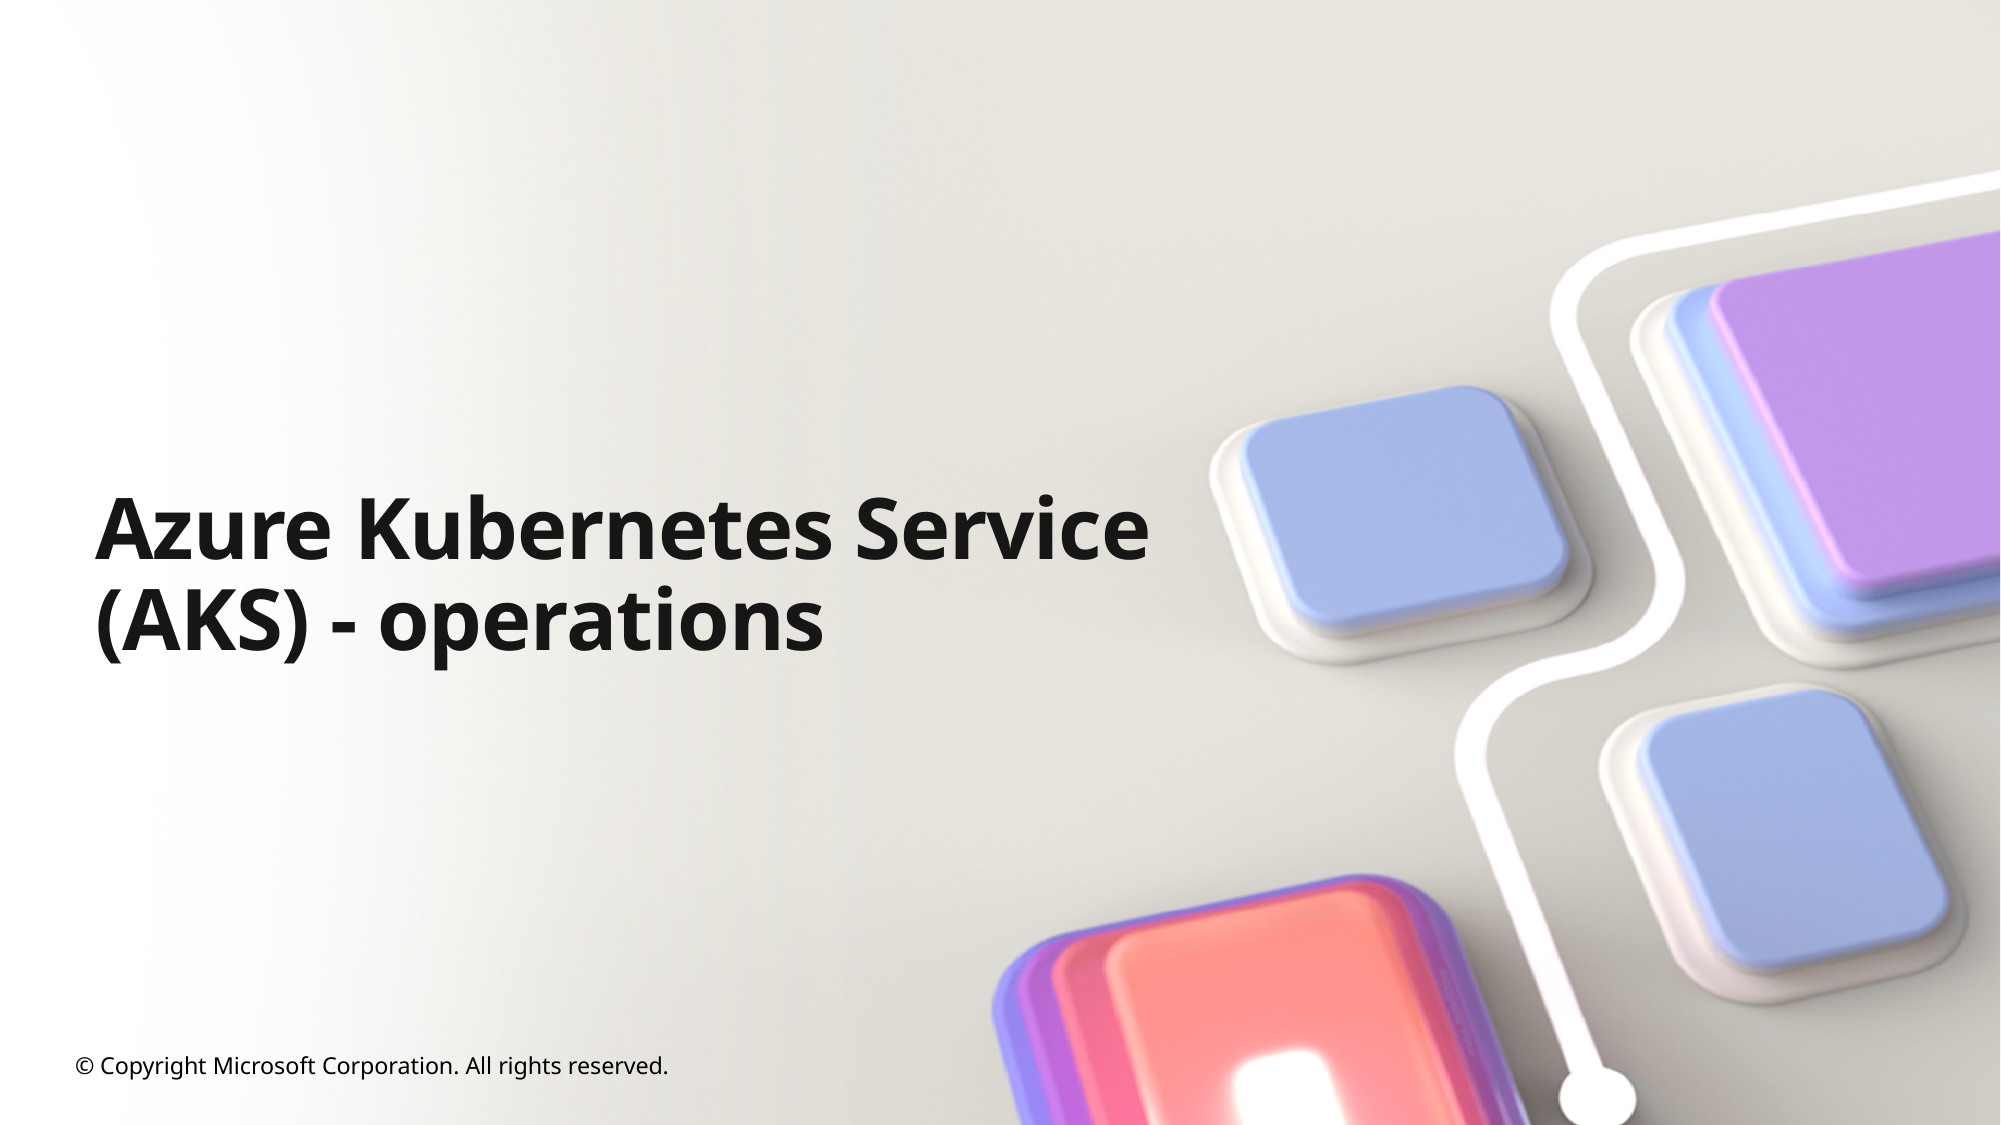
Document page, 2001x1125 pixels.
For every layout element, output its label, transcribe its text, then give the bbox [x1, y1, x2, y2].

title Azure Kubernetes Service (AKS) - operations [95, 483, 1158, 670]
picture [0, 0, 2001, 1125]
